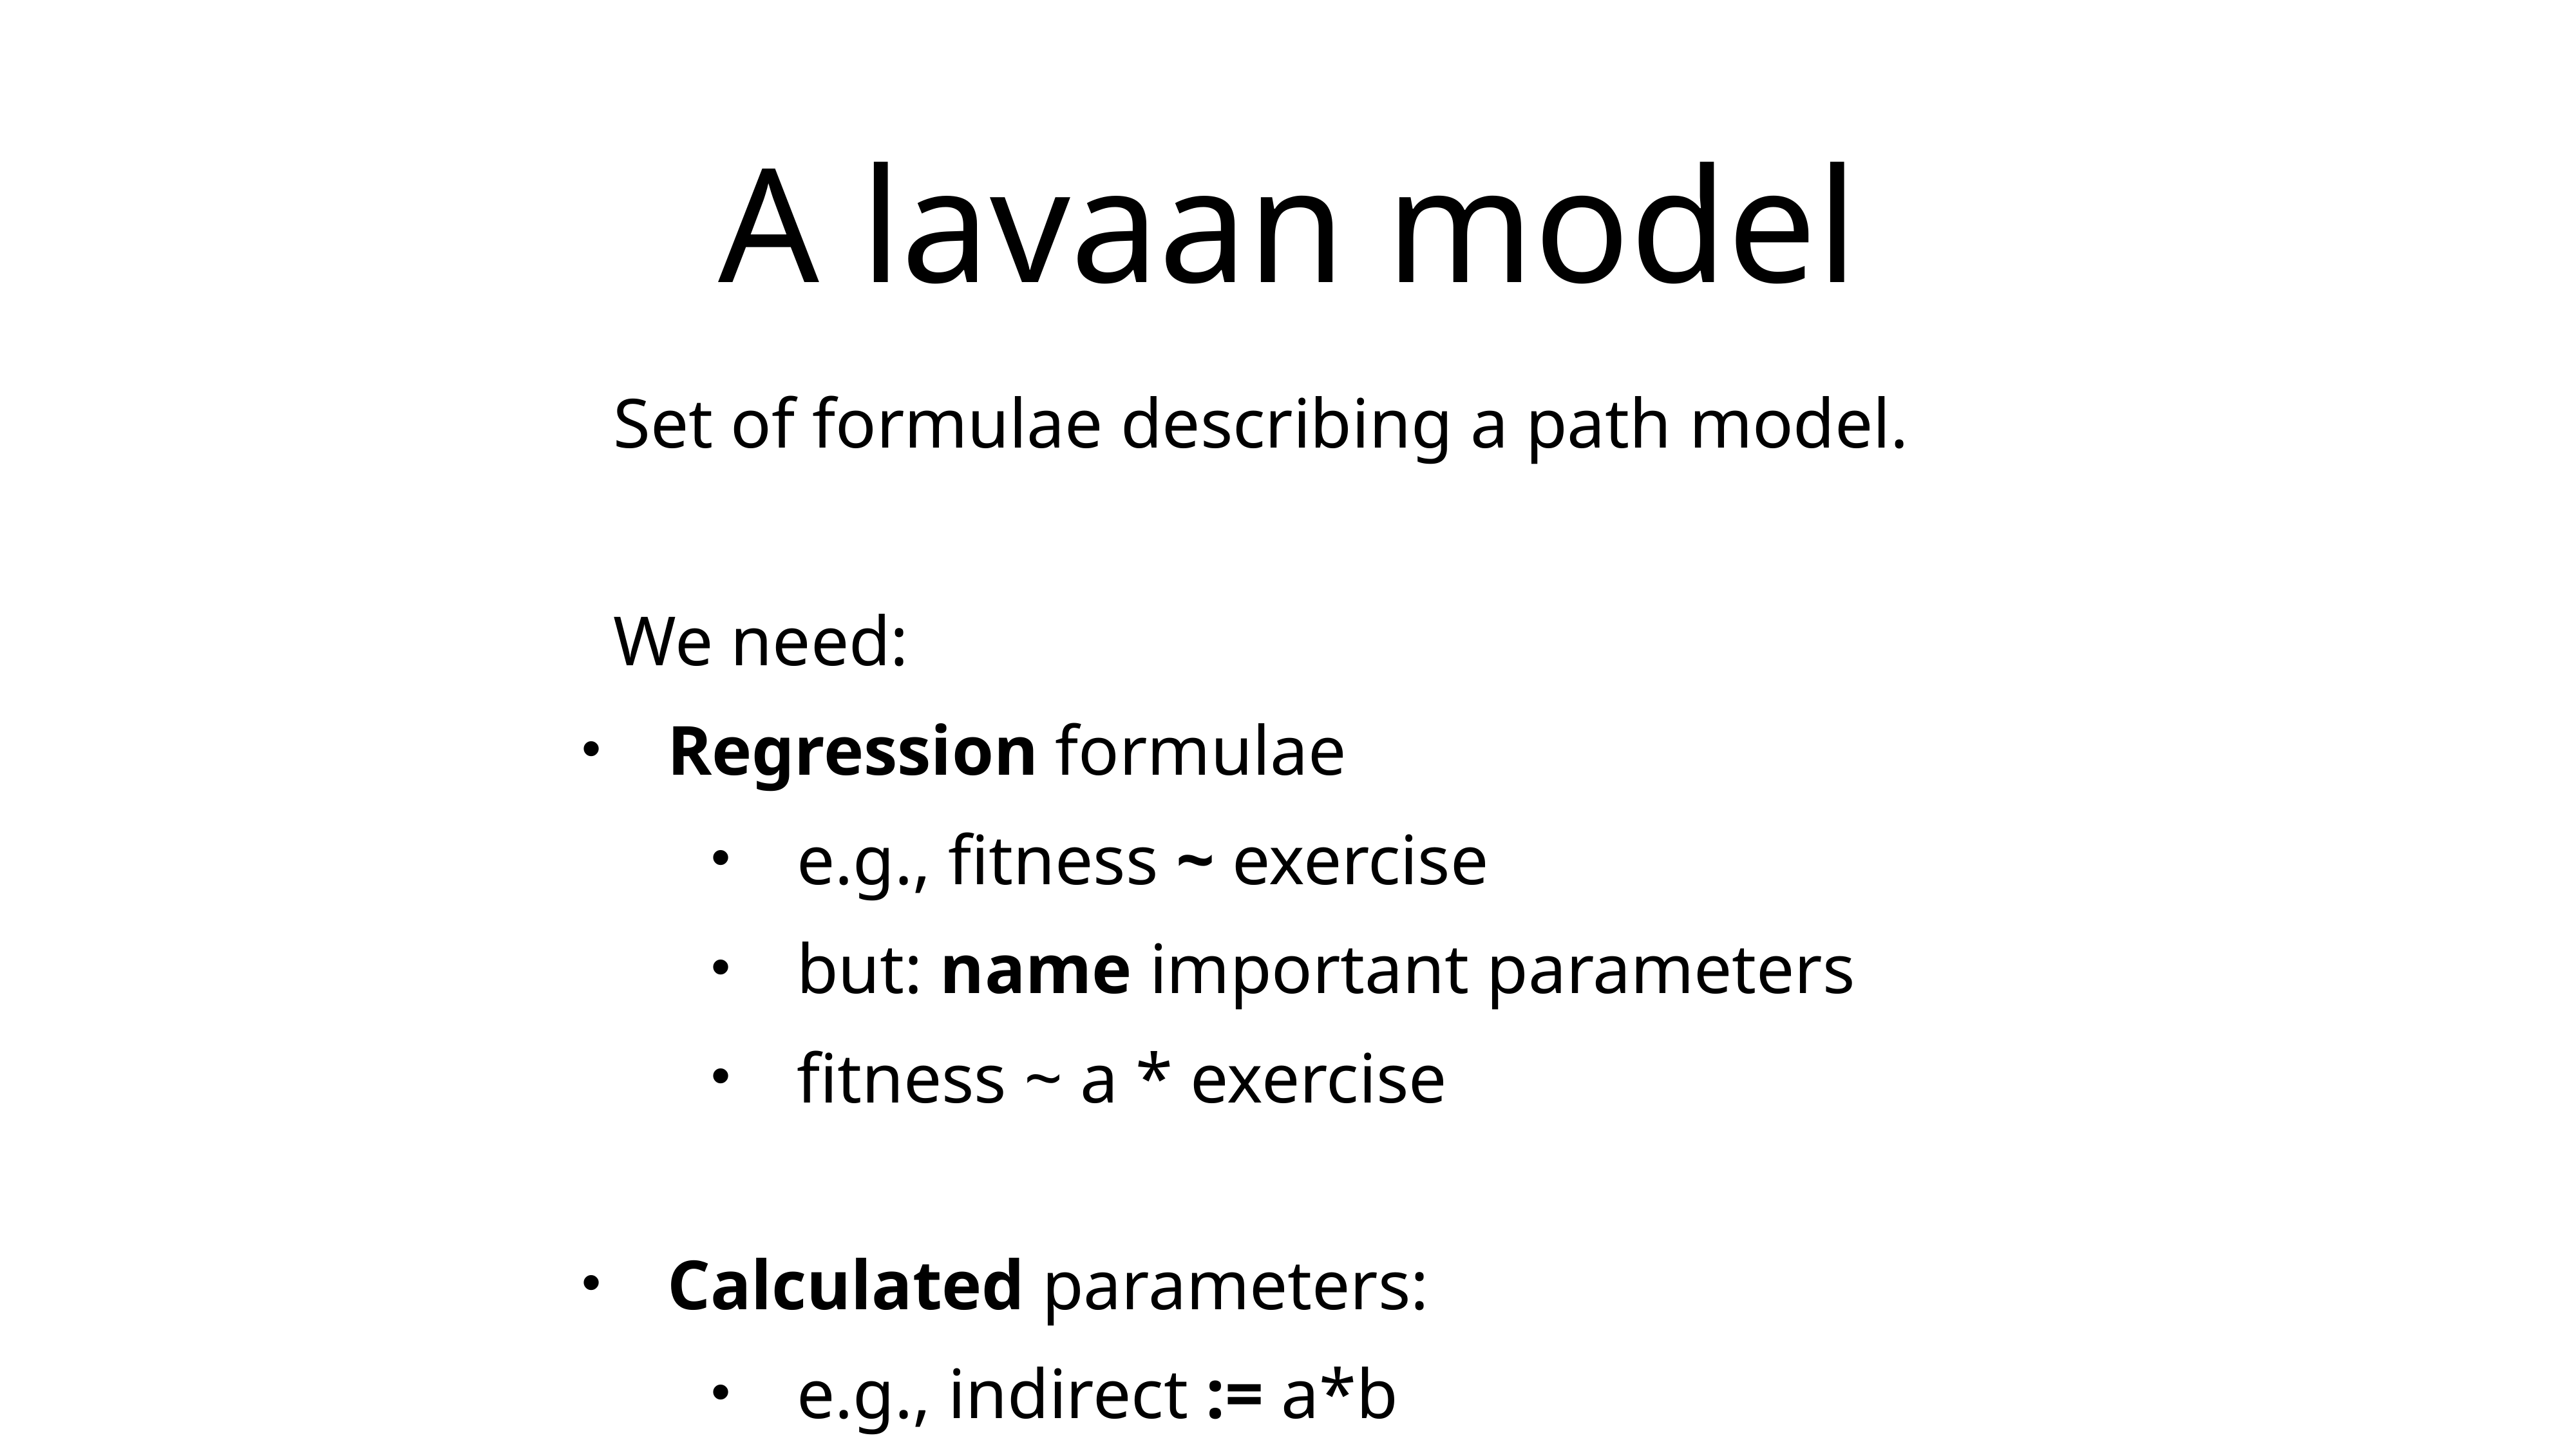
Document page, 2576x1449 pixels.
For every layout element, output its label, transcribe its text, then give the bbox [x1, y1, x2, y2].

list Set of formulae describing a path model. We need: Regression formulae e.g., fitness ~ exercise but: name important parameters fitness ~ a * exercise Calculated parameters: e.g., indirect := a*b [574, 372, 2130, 1449]
title A lavaan model [510, 37, 2066, 401]
